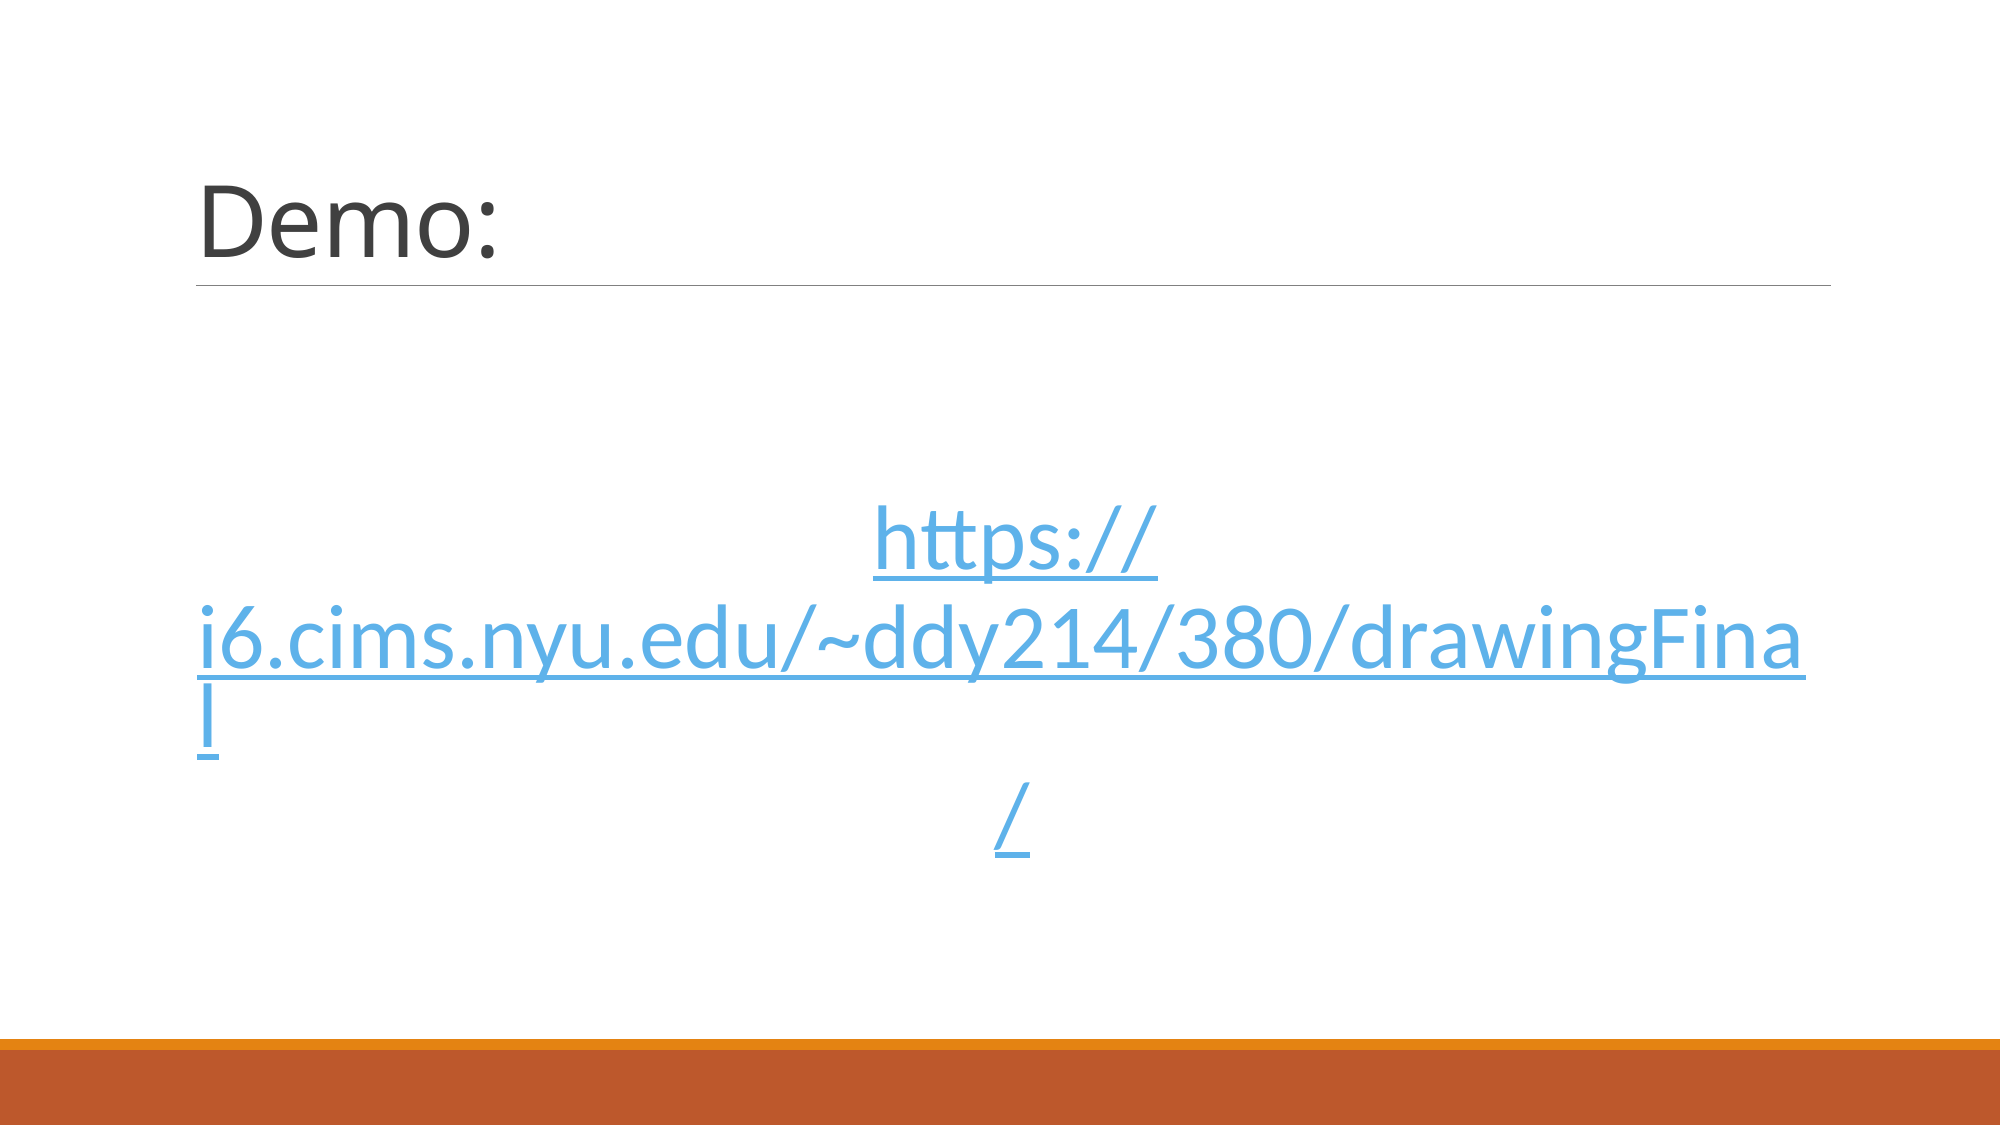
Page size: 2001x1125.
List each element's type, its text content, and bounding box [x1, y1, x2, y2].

title Demo: [180, 47, 1830, 285]
list https://i6.cims.nyu.edu/~ddy214/380/drawingFinal/ [180, 483, 1830, 1125]
